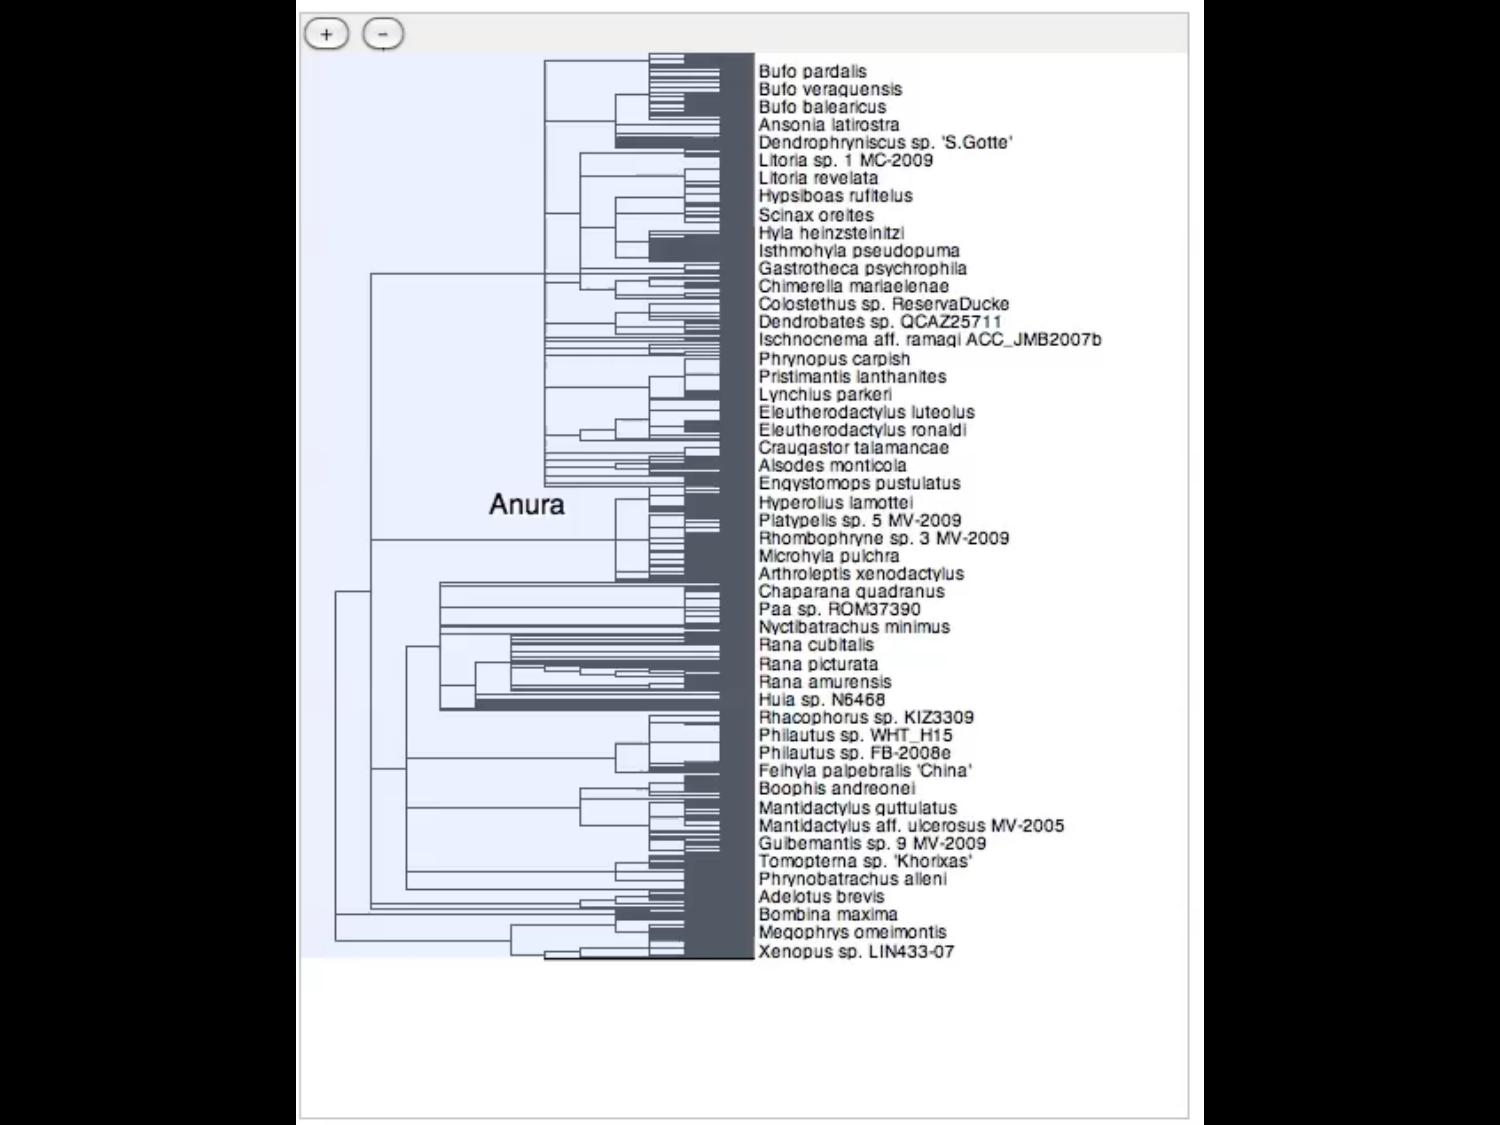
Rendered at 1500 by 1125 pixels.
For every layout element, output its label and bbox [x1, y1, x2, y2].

text_box [295, 0, 1205, 1125]
